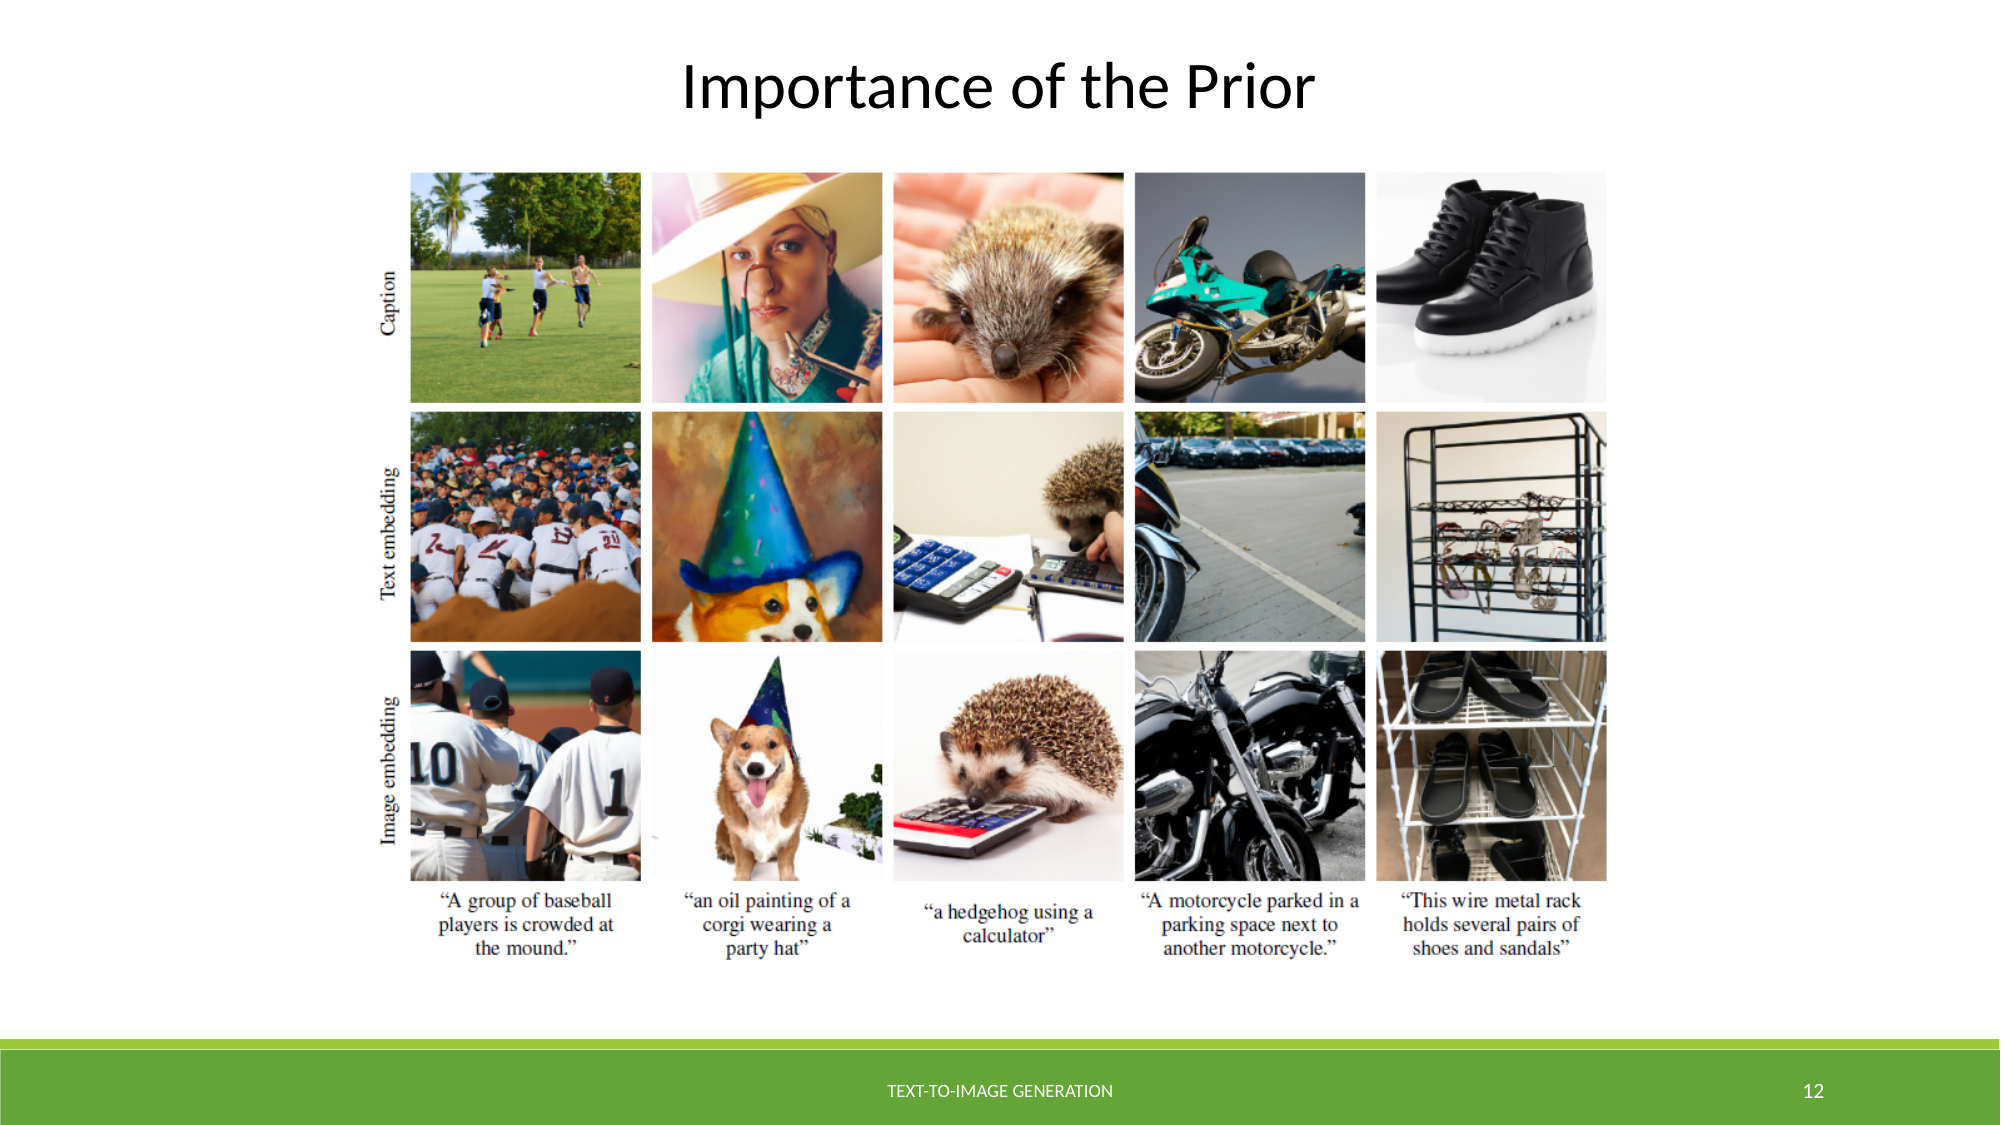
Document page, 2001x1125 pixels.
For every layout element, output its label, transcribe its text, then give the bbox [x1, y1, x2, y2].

footer text-to-image generation [604, 1059, 1396, 1120]
slide_number 12 [1624, 1059, 1840, 1120]
picture [371, 159, 1629, 966]
text_box Importance of the Prior [64, 34, 1936, 130]
